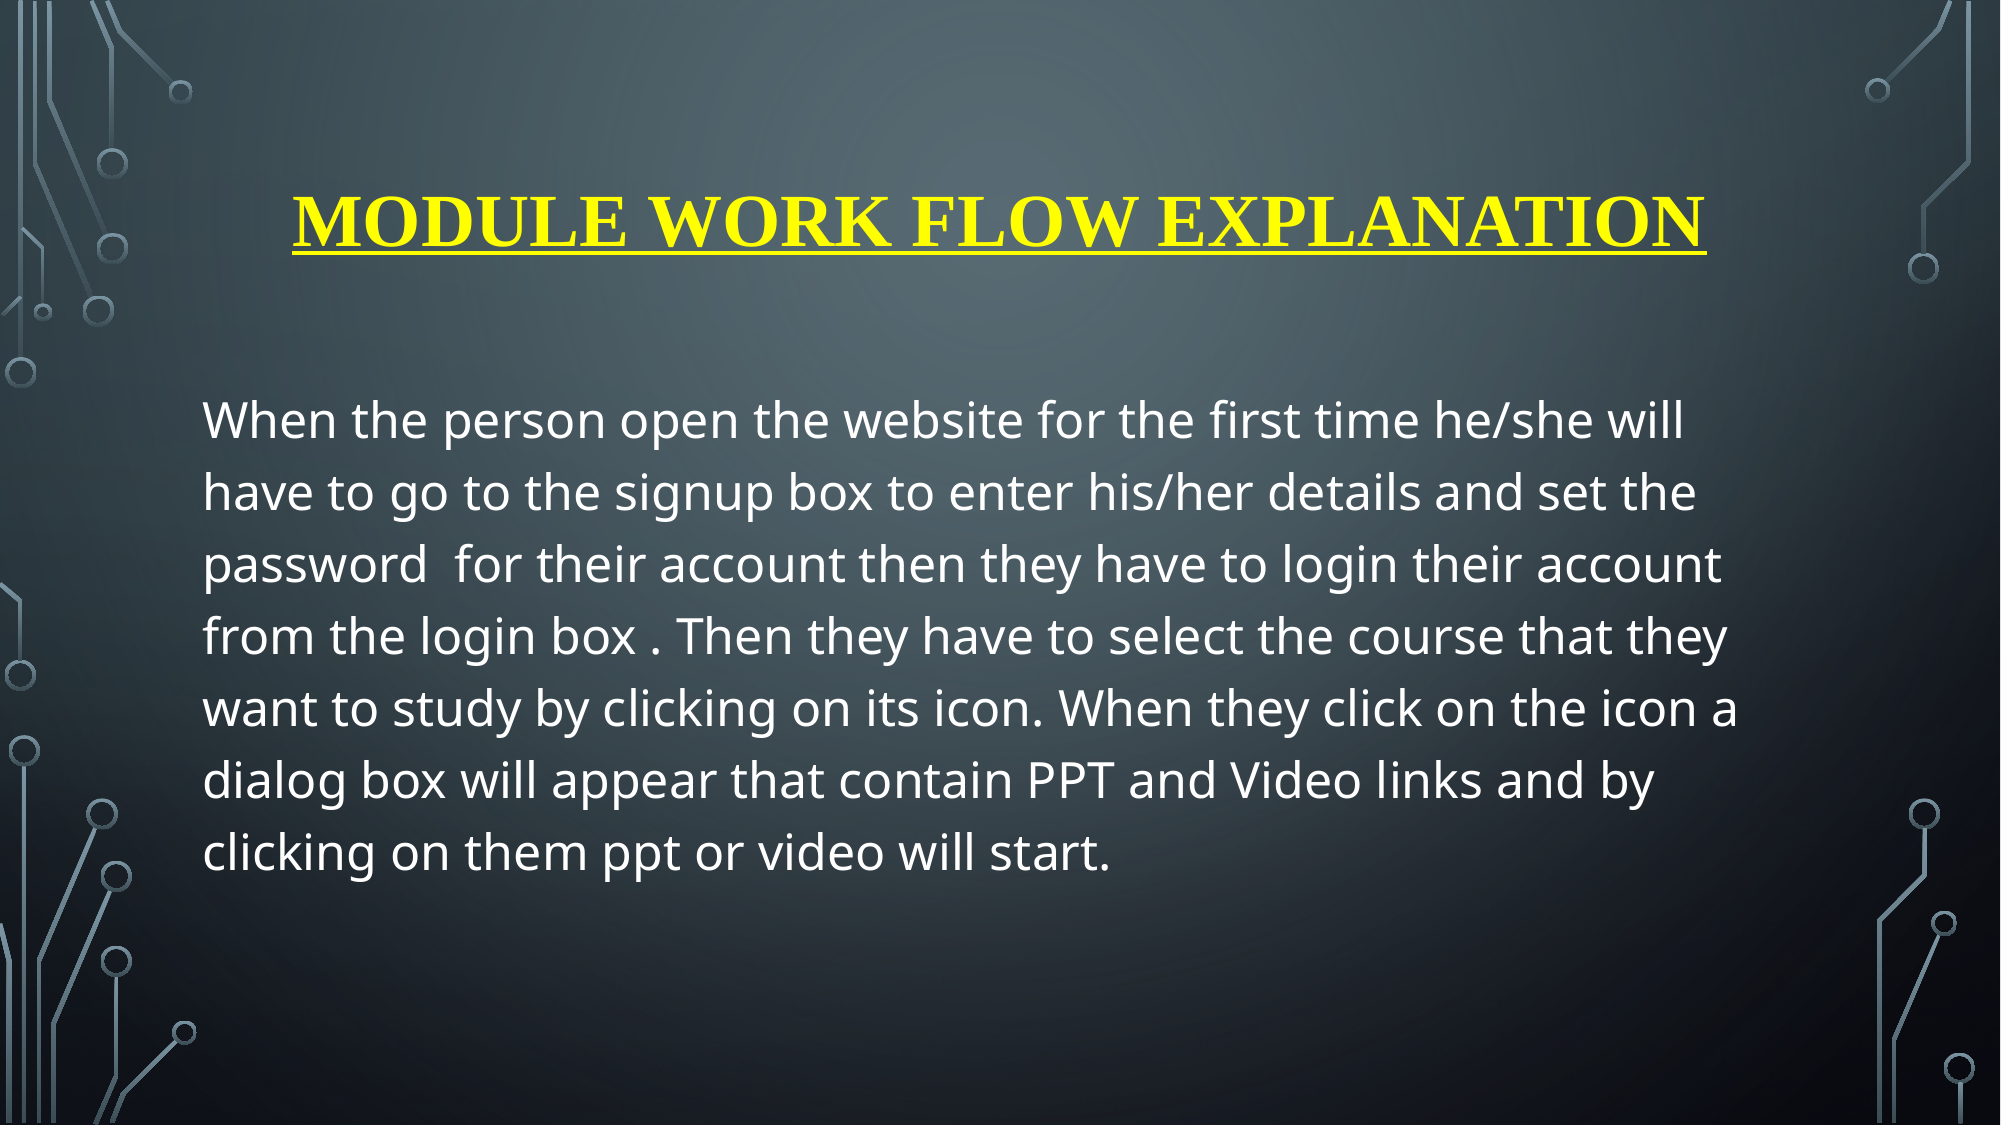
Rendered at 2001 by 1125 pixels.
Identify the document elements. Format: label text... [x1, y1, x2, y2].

list When the person open the website for the first time he/she will have to go to the signup box to enter his/her details and set the password for their account then they have to login their account from the login box . Then they have to select the course that they want to study by clicking on its icon. When they click on the icon a dialog box will appear that contain PPT and Video links and by clicking on them ppt or video will start. [187, 369, 1813, 950]
title MODULE WORK FLOW EXPLANATION [187, 101, 1813, 344]
